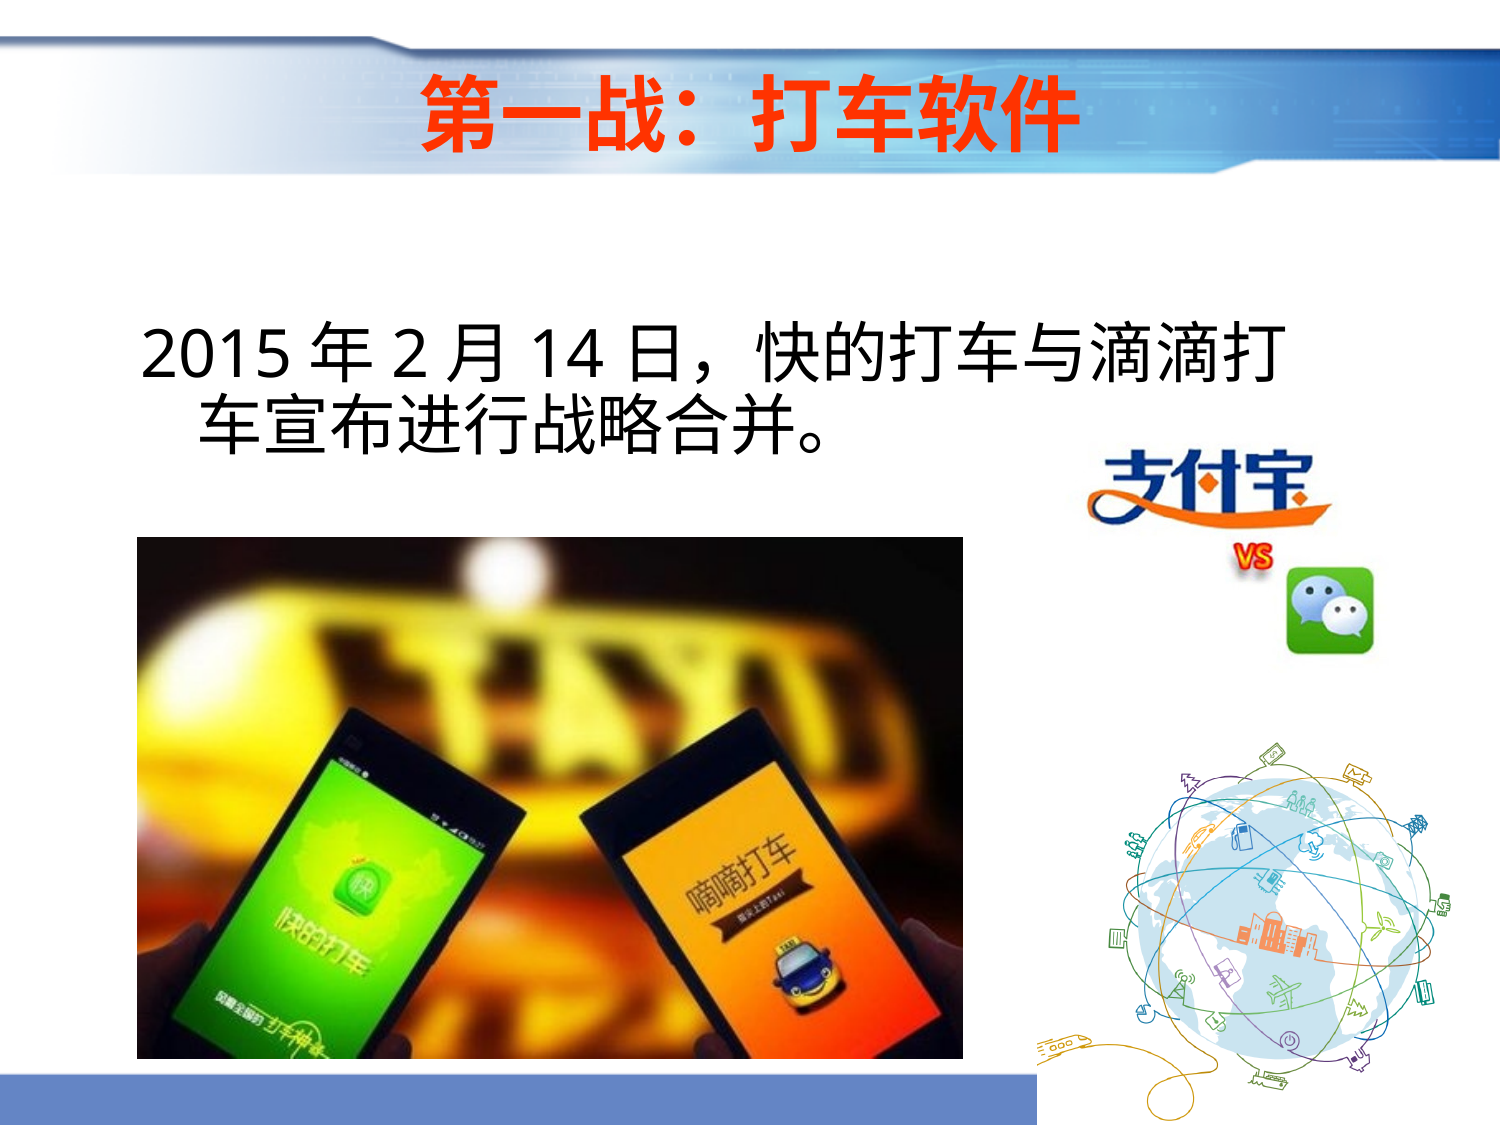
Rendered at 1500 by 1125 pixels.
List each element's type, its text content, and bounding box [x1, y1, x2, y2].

title 第一战：打车软件 [75, 50, 1425, 175]
picture [0, 0, 1500, 1125]
list 2015年2月14日，快的打车与滴滴打车宣布进行战略合并。 [125, 312, 1338, 550]
